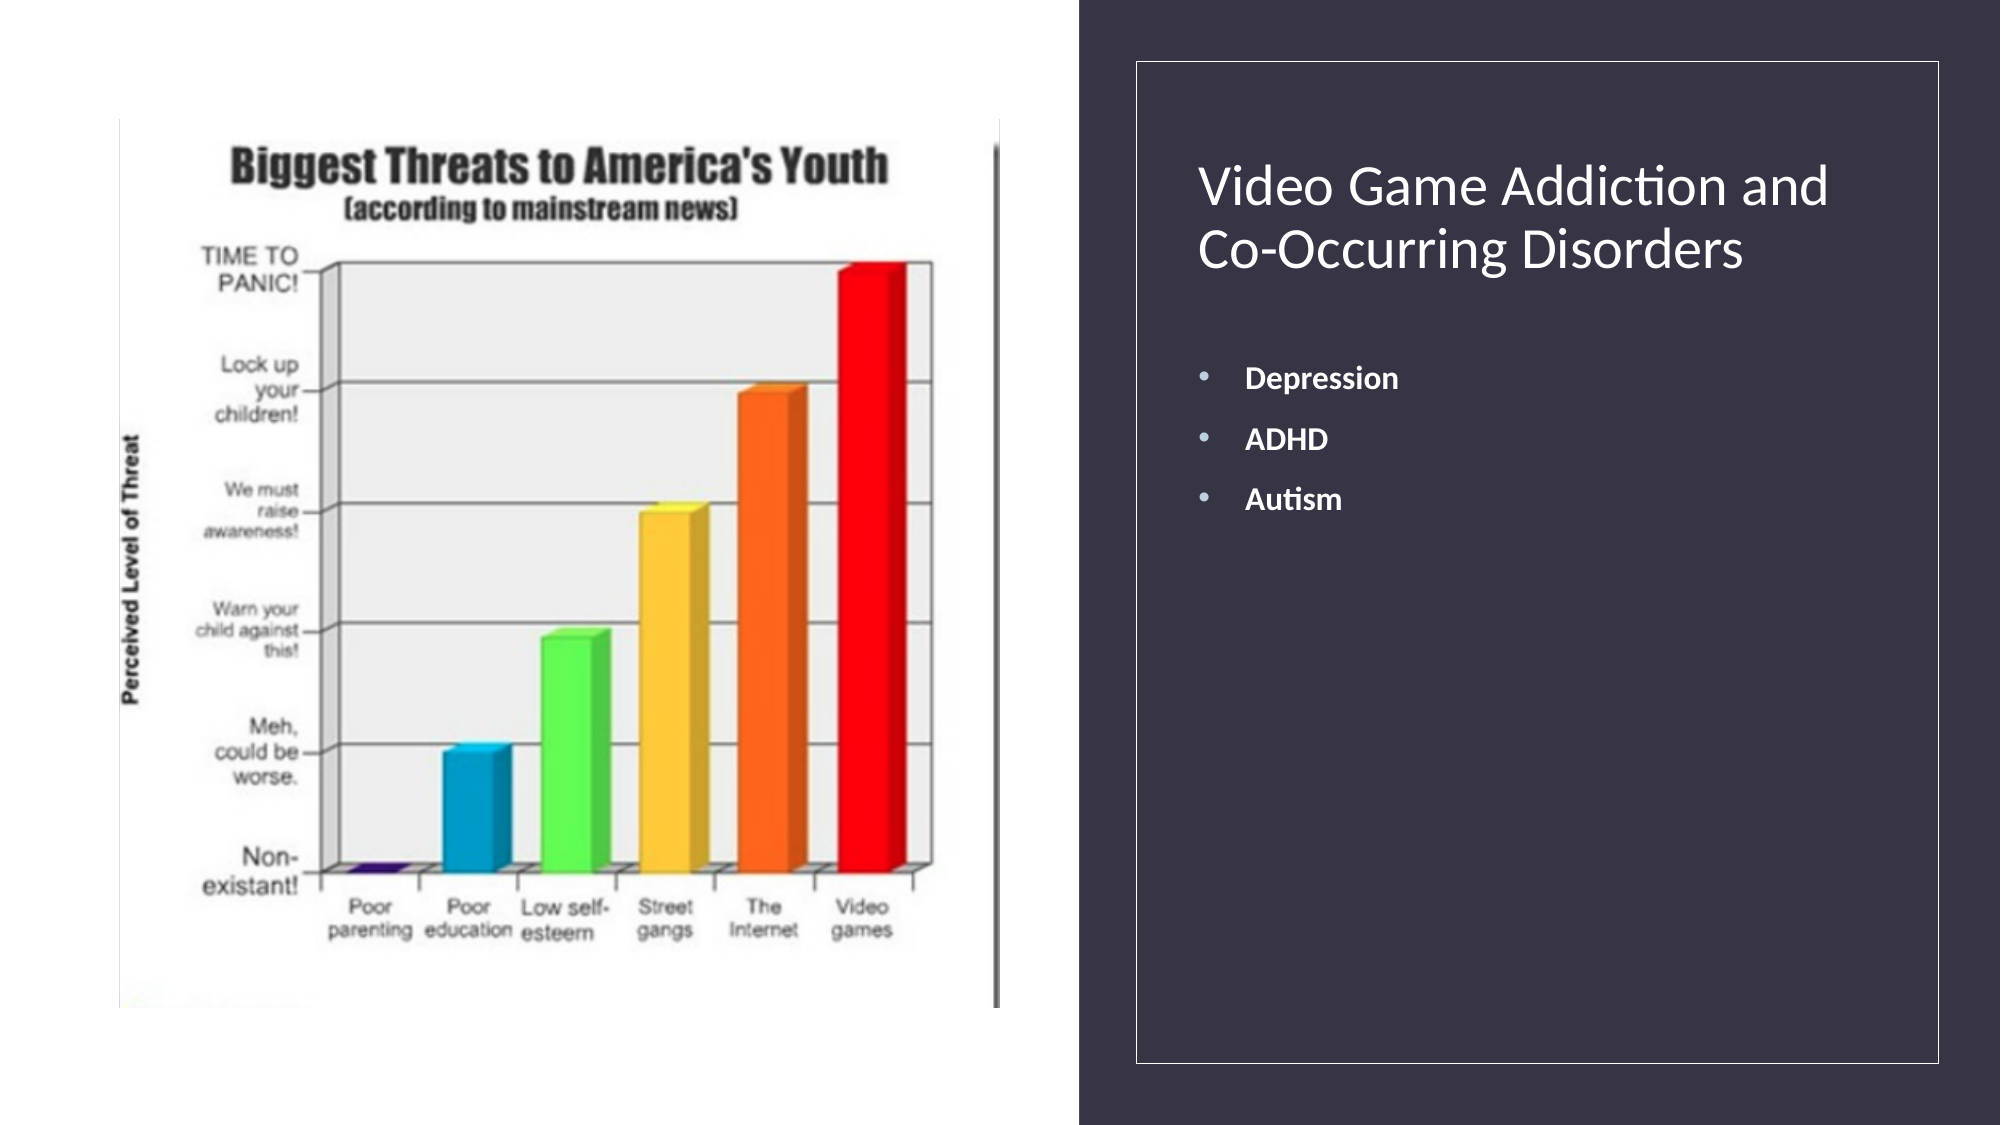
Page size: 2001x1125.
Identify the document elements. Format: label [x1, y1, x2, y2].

text_box [1136, 61, 1939, 1064]
text_box [1080, 0, 2000, 1125]
text_box [0, 0, 1080, 1125]
picture [119, 119, 1000, 1008]
